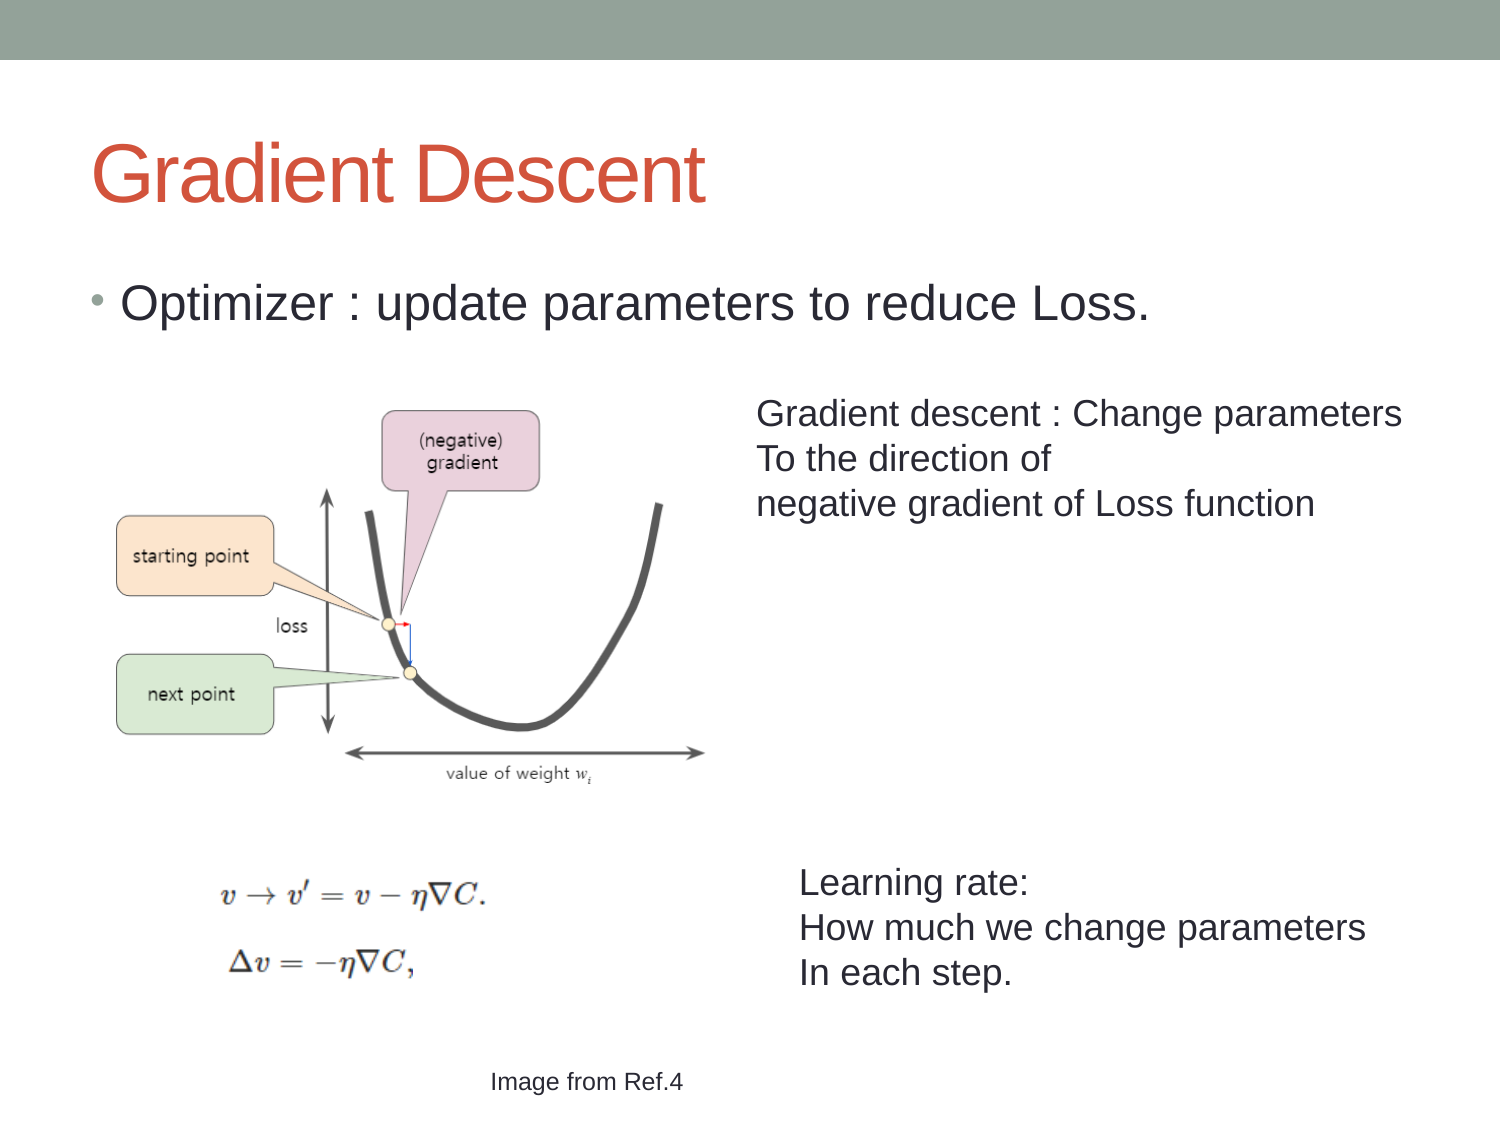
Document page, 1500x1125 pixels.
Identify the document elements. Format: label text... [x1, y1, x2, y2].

picture [112, 399, 720, 788]
picture [212, 865, 493, 927]
picture [212, 929, 413, 985]
text_box Image from Ref.4 [475, 1058, 700, 1104]
title Gradient Descent [75, 87, 1425, 250]
text_box Learning rate: How much we change parameters In each step. [783, 850, 1397, 1001]
list Optimizer : update parameters to reduce Loss. [75, 262, 1425, 1063]
text_box Gradient descent : Change parameters To the direction of negative gradient of Loss function [741, 382, 1440, 532]
